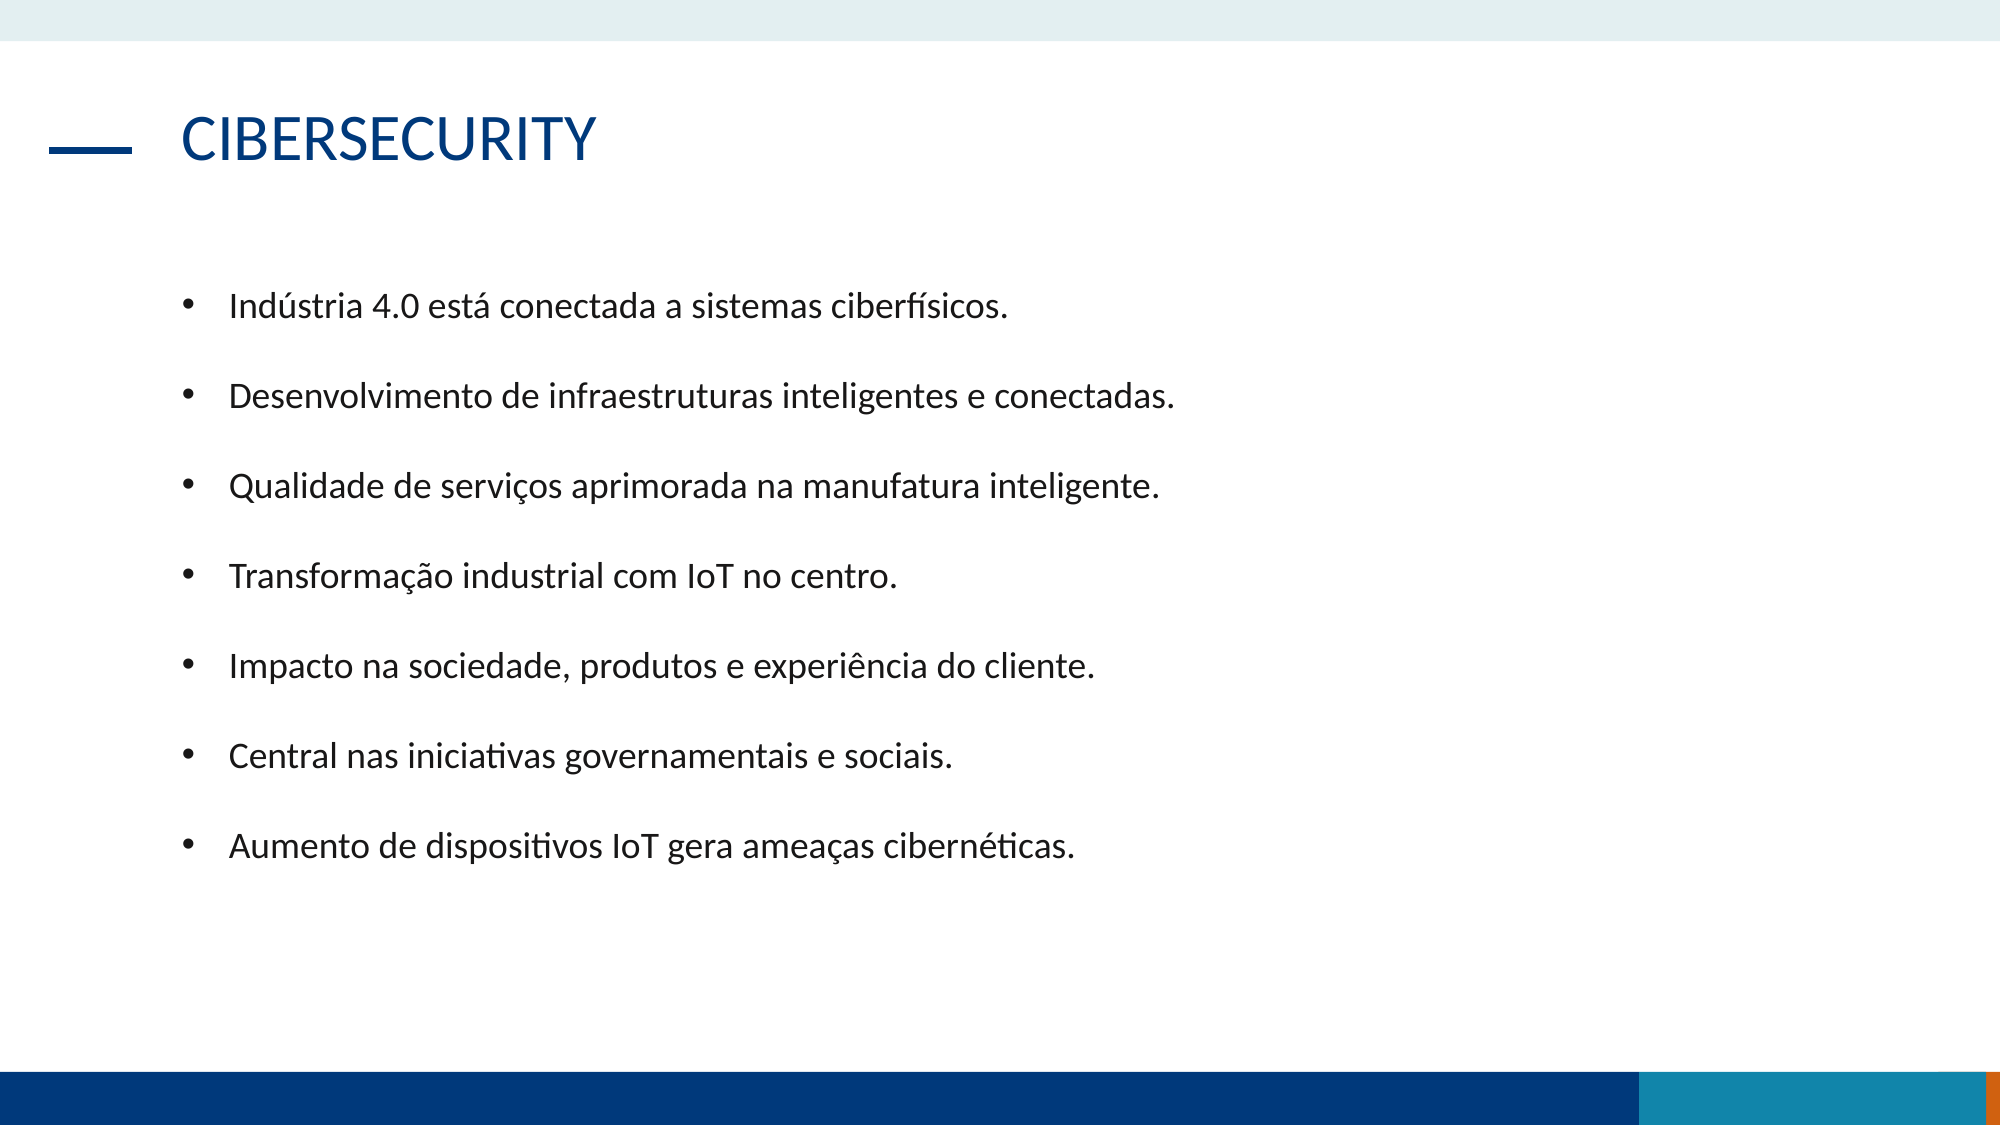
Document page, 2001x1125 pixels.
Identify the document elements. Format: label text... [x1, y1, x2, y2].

list CIBERSECURITY [167, 95, 1833, 237]
text_box Indústria 4.0 está conectada a sistemas ciberfísicos. Desenvolvimento de infraestruturas inteligentes e conectadas. Qualidade de serviços aprimorada na manufatura inteligente. Transformação industrial com IoT no centro. Impacto na sociedade, produtos e experiência do cliente. Central nas iniciativas governamentais e sociais. Aumento de dispositivos IoT gera ameaças cibernéticas. [167, 273, 1652, 874]
